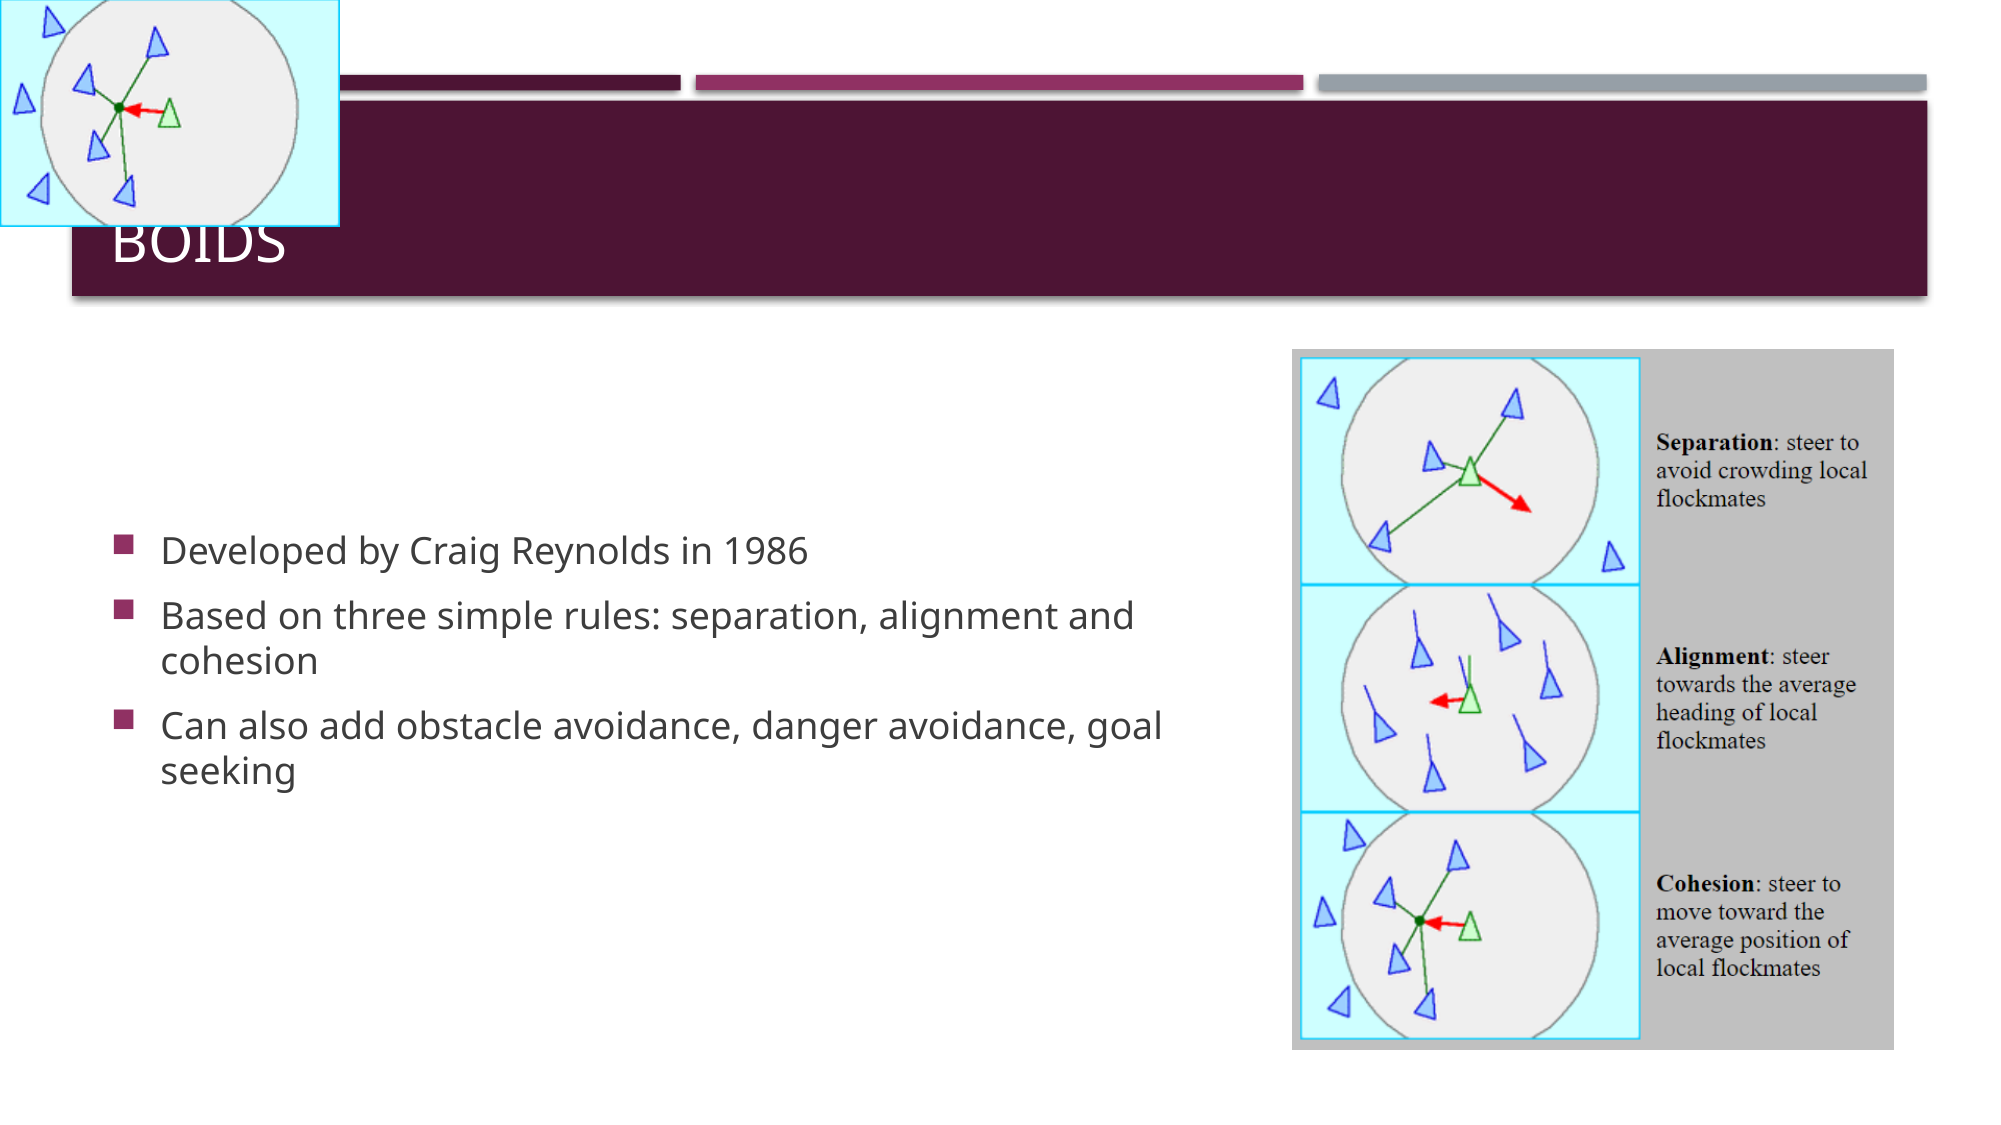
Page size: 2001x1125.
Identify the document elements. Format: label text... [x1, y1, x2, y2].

picture [2, 0, 338, 225]
picture [1291, 349, 1894, 1051]
title Boids [95, 115, 1905, 282]
list Developed by Craig Reynolds in 1986 Based on three simple rules: separation, alignment and cohesion Can also add obstacle avoidance, danger avoidance, goal seeking [95, 357, 1272, 962]
